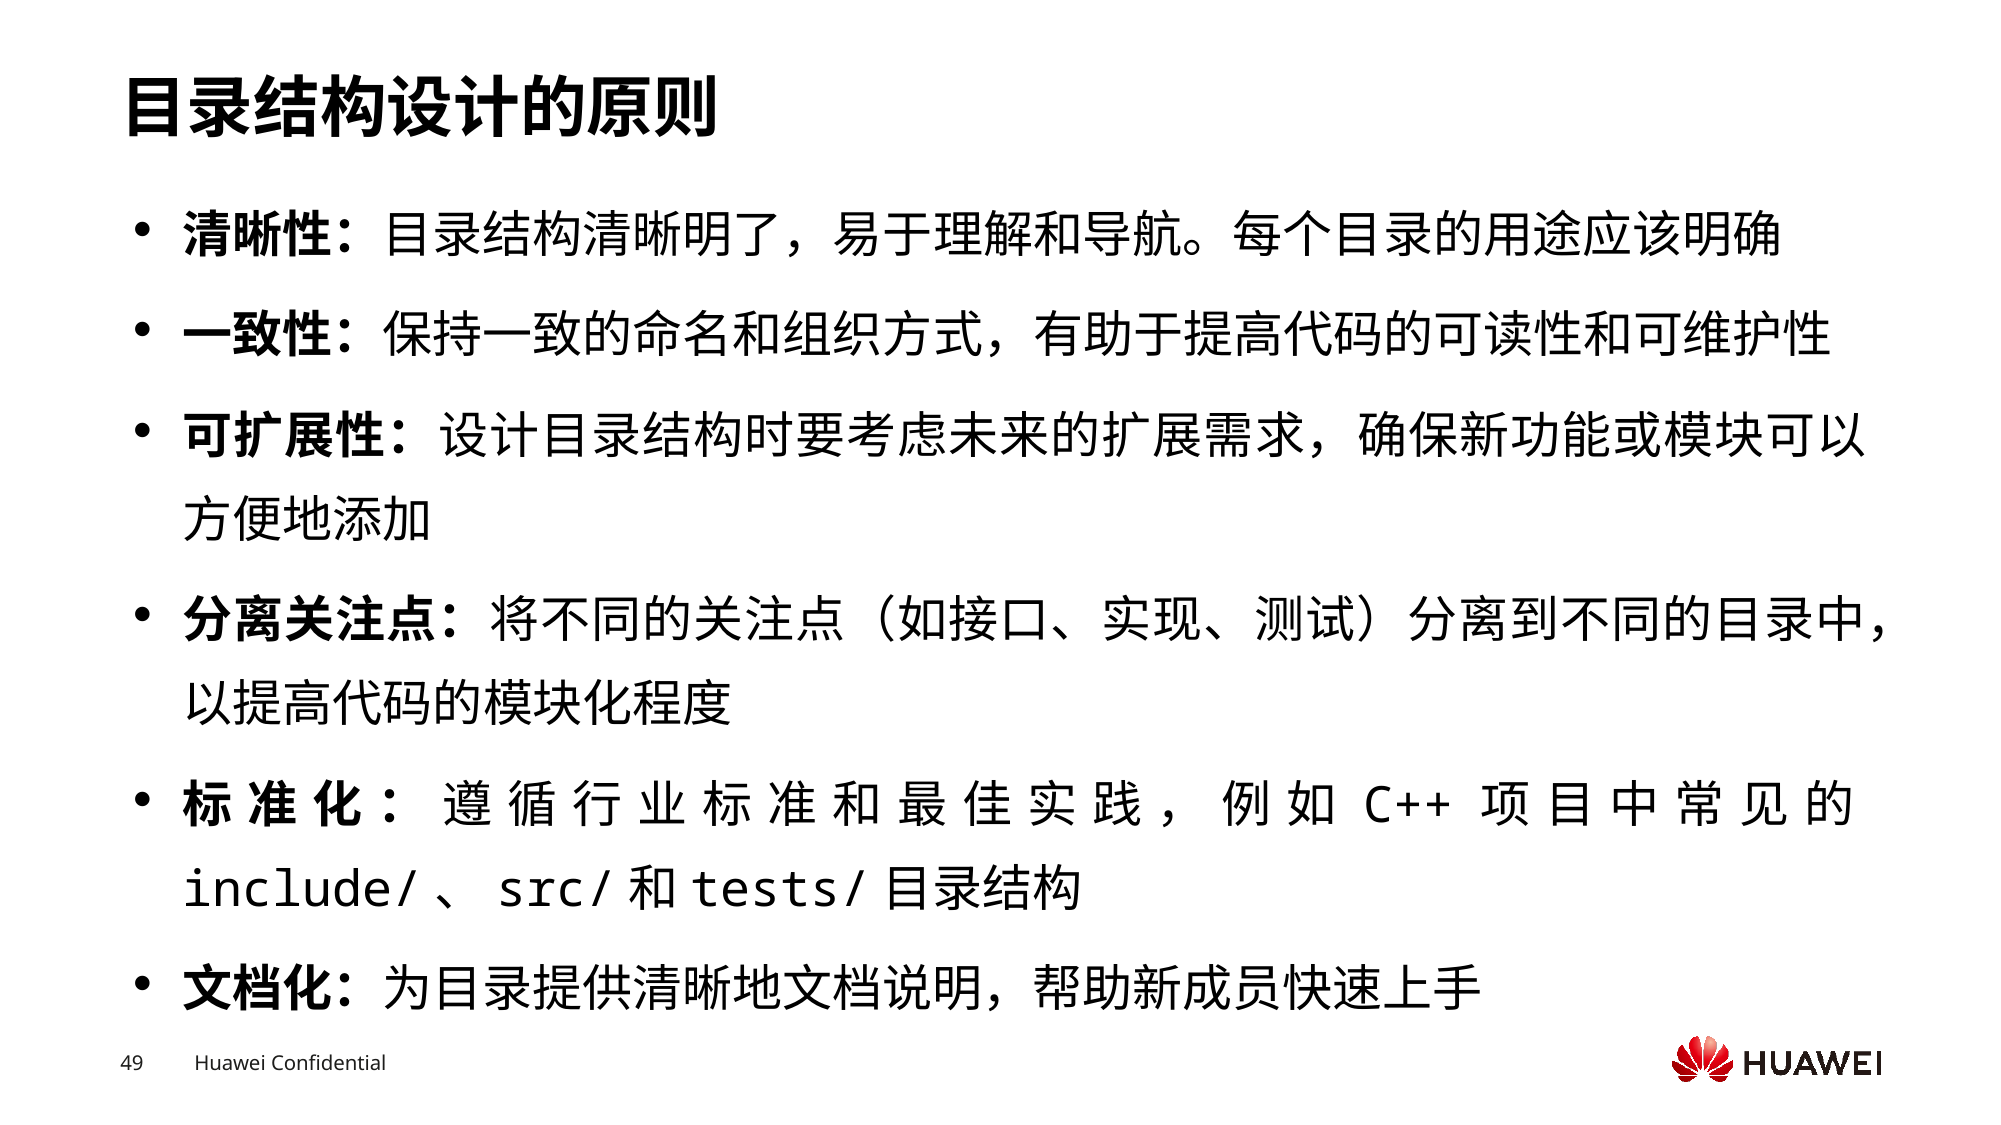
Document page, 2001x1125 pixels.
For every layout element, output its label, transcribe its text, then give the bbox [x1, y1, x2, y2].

picture [1672, 1036, 1881, 1082]
title 目录结构设计的原则 [120, 73, 1880, 154]
list 清晰性：目录结构清晰明了，易于理解和导航。每个目录的用途应该明确 一致性：保持一致的命名和组织方式，有助于提高代码的可读性和可维护性 可扩展性：设计目录结构时要考虑未来的扩展需求，确保新功能或模块可以方便地添加 分离关注点：将不同的关注点（如接口、实现、测试）分离到不同的目录中，以提高代码的模块化程度 标准化：遵循行业标准和最佳实践，例如C++项目中常见的include/、src/和tests/目录结构 文档化：为目录提供清晰地文档说明，帮助新成员快速上手 [119, 171, 1881, 973]
